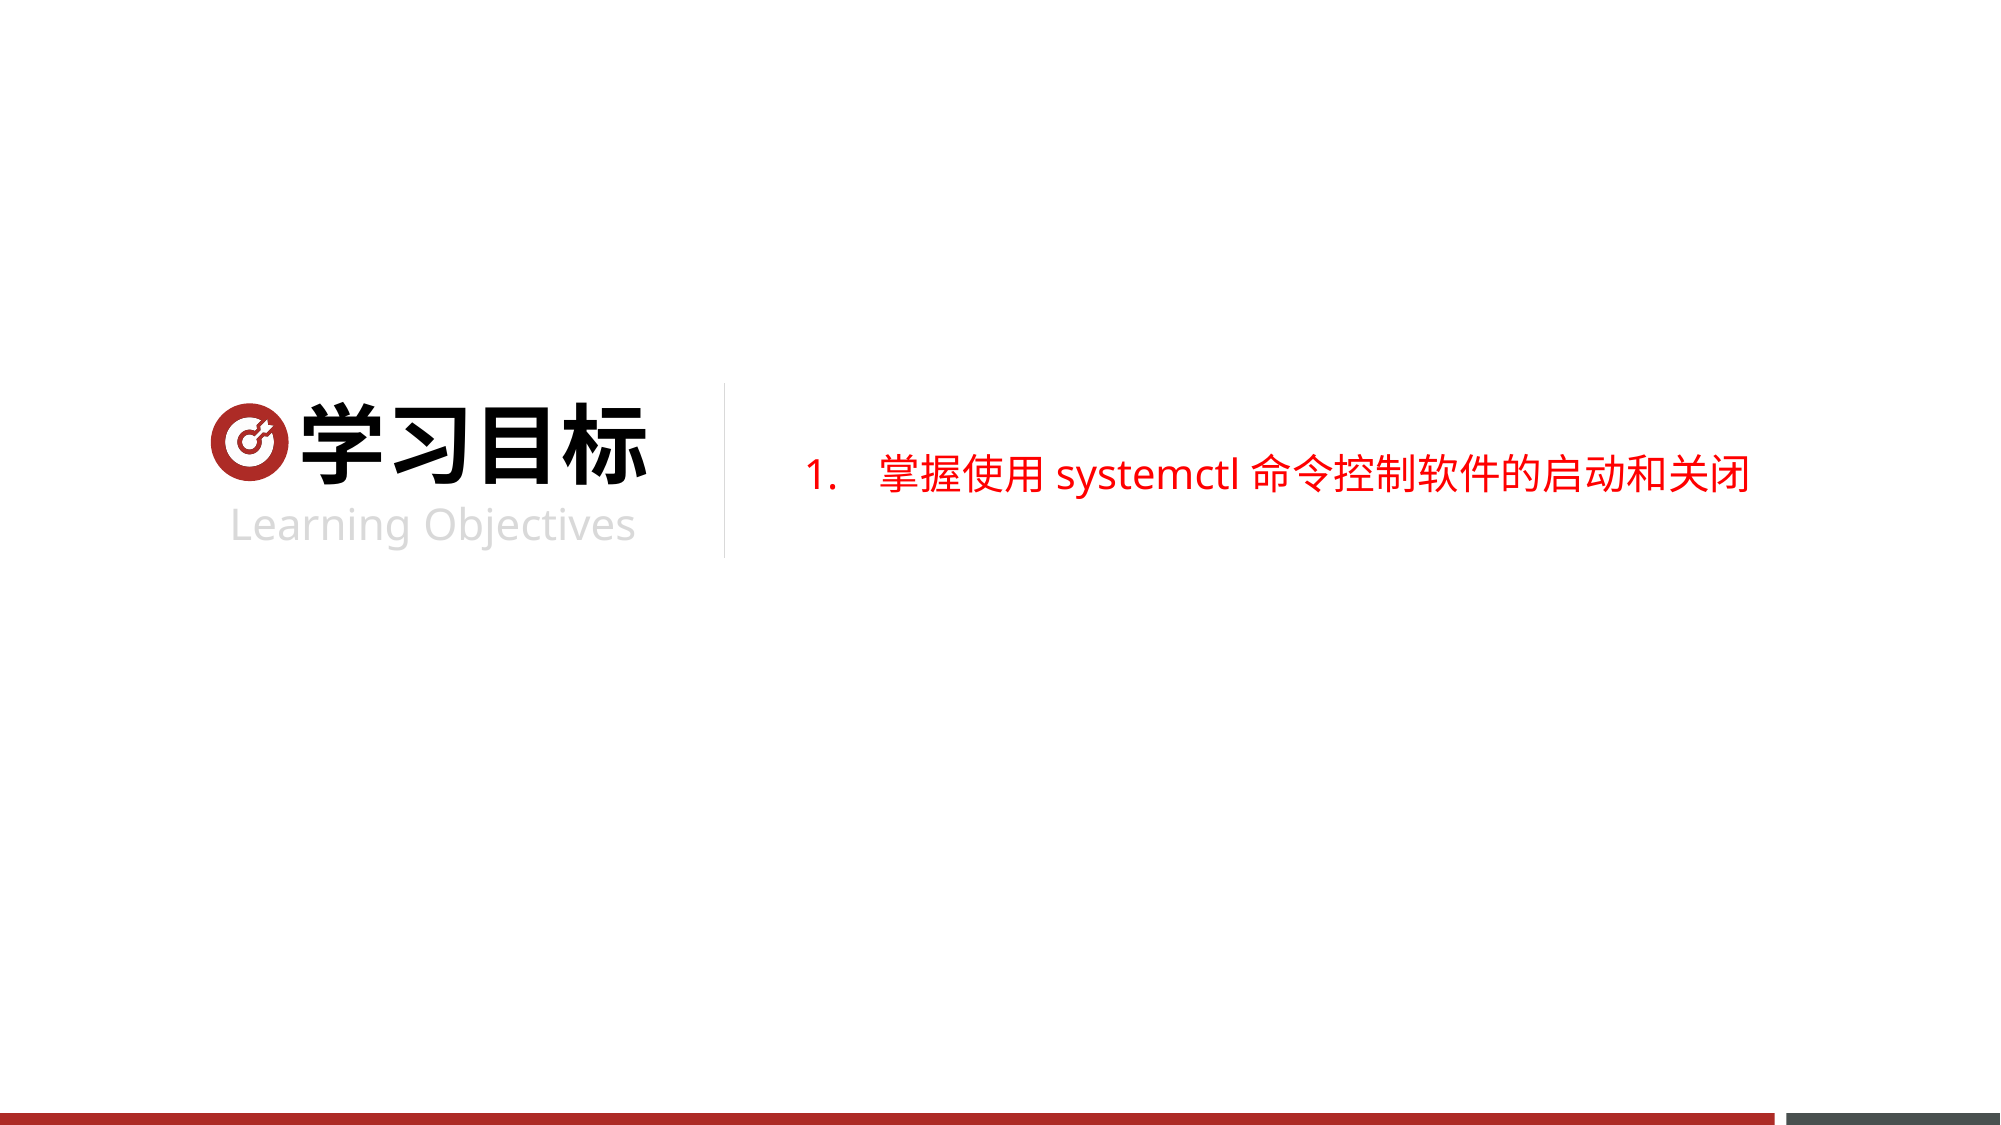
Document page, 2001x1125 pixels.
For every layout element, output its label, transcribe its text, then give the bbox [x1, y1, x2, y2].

list 掌握使用systemctl命令控制软件的启动和关闭 [789, 235, 1823, 661]
picture [216, 408, 283, 476]
